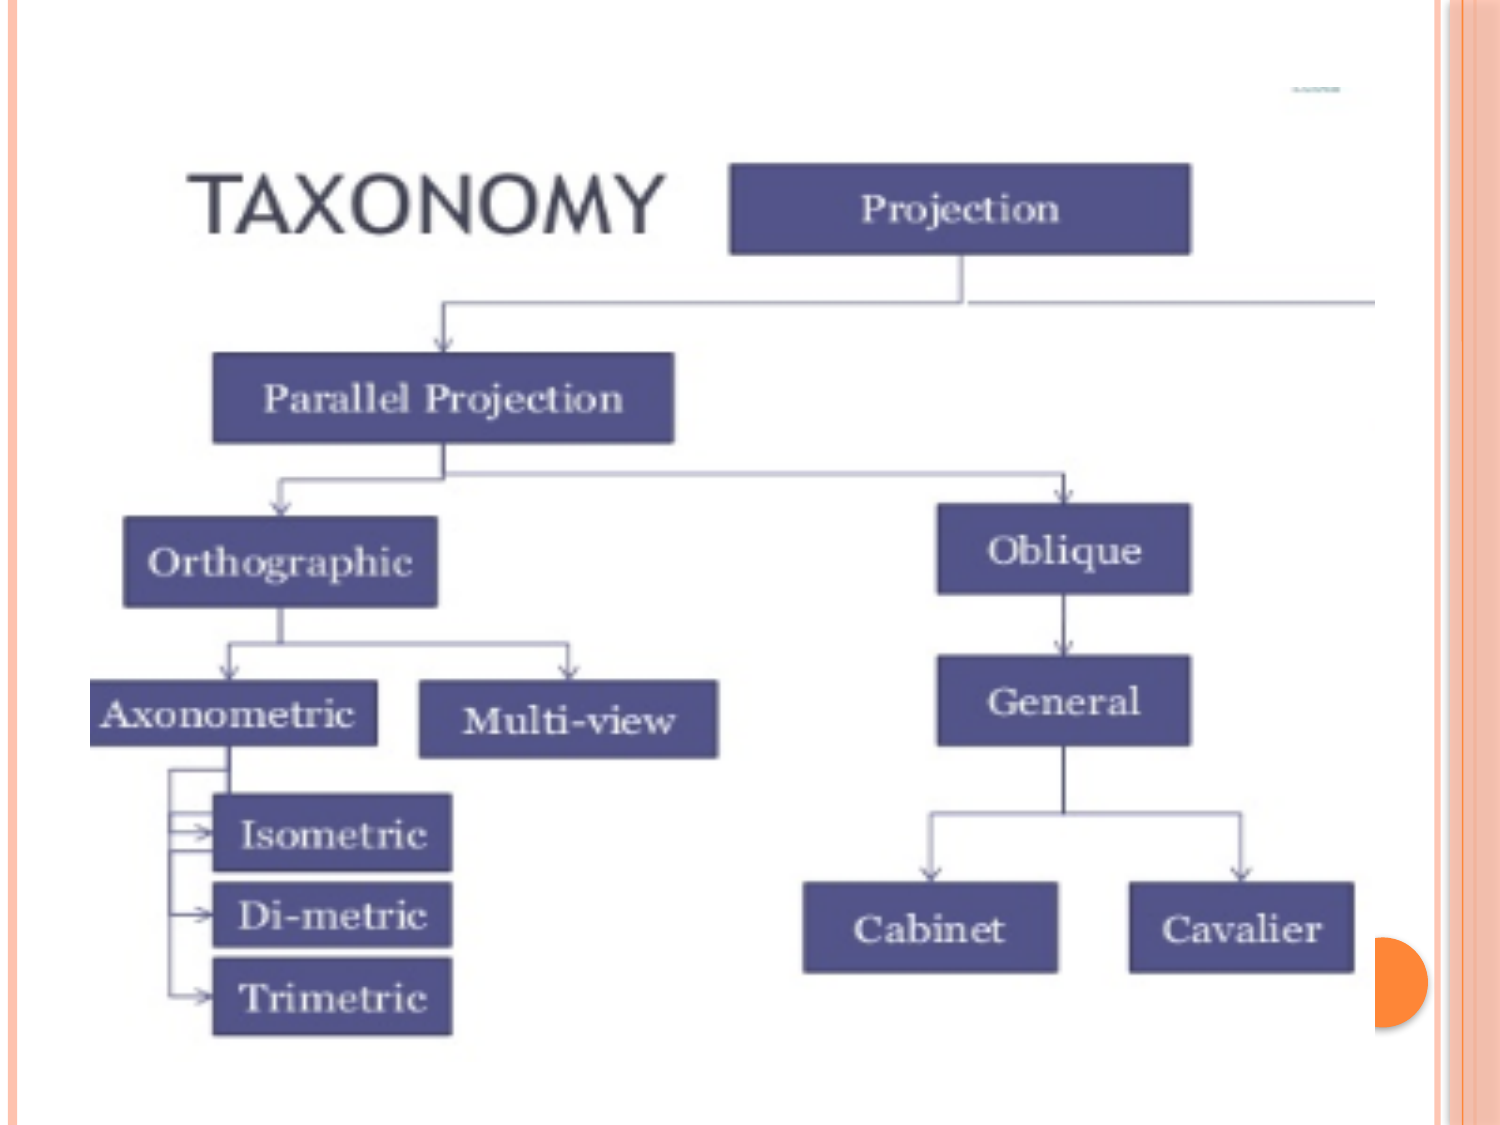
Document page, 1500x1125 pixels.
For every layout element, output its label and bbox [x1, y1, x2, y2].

picture [89, 86, 1376, 1063]
